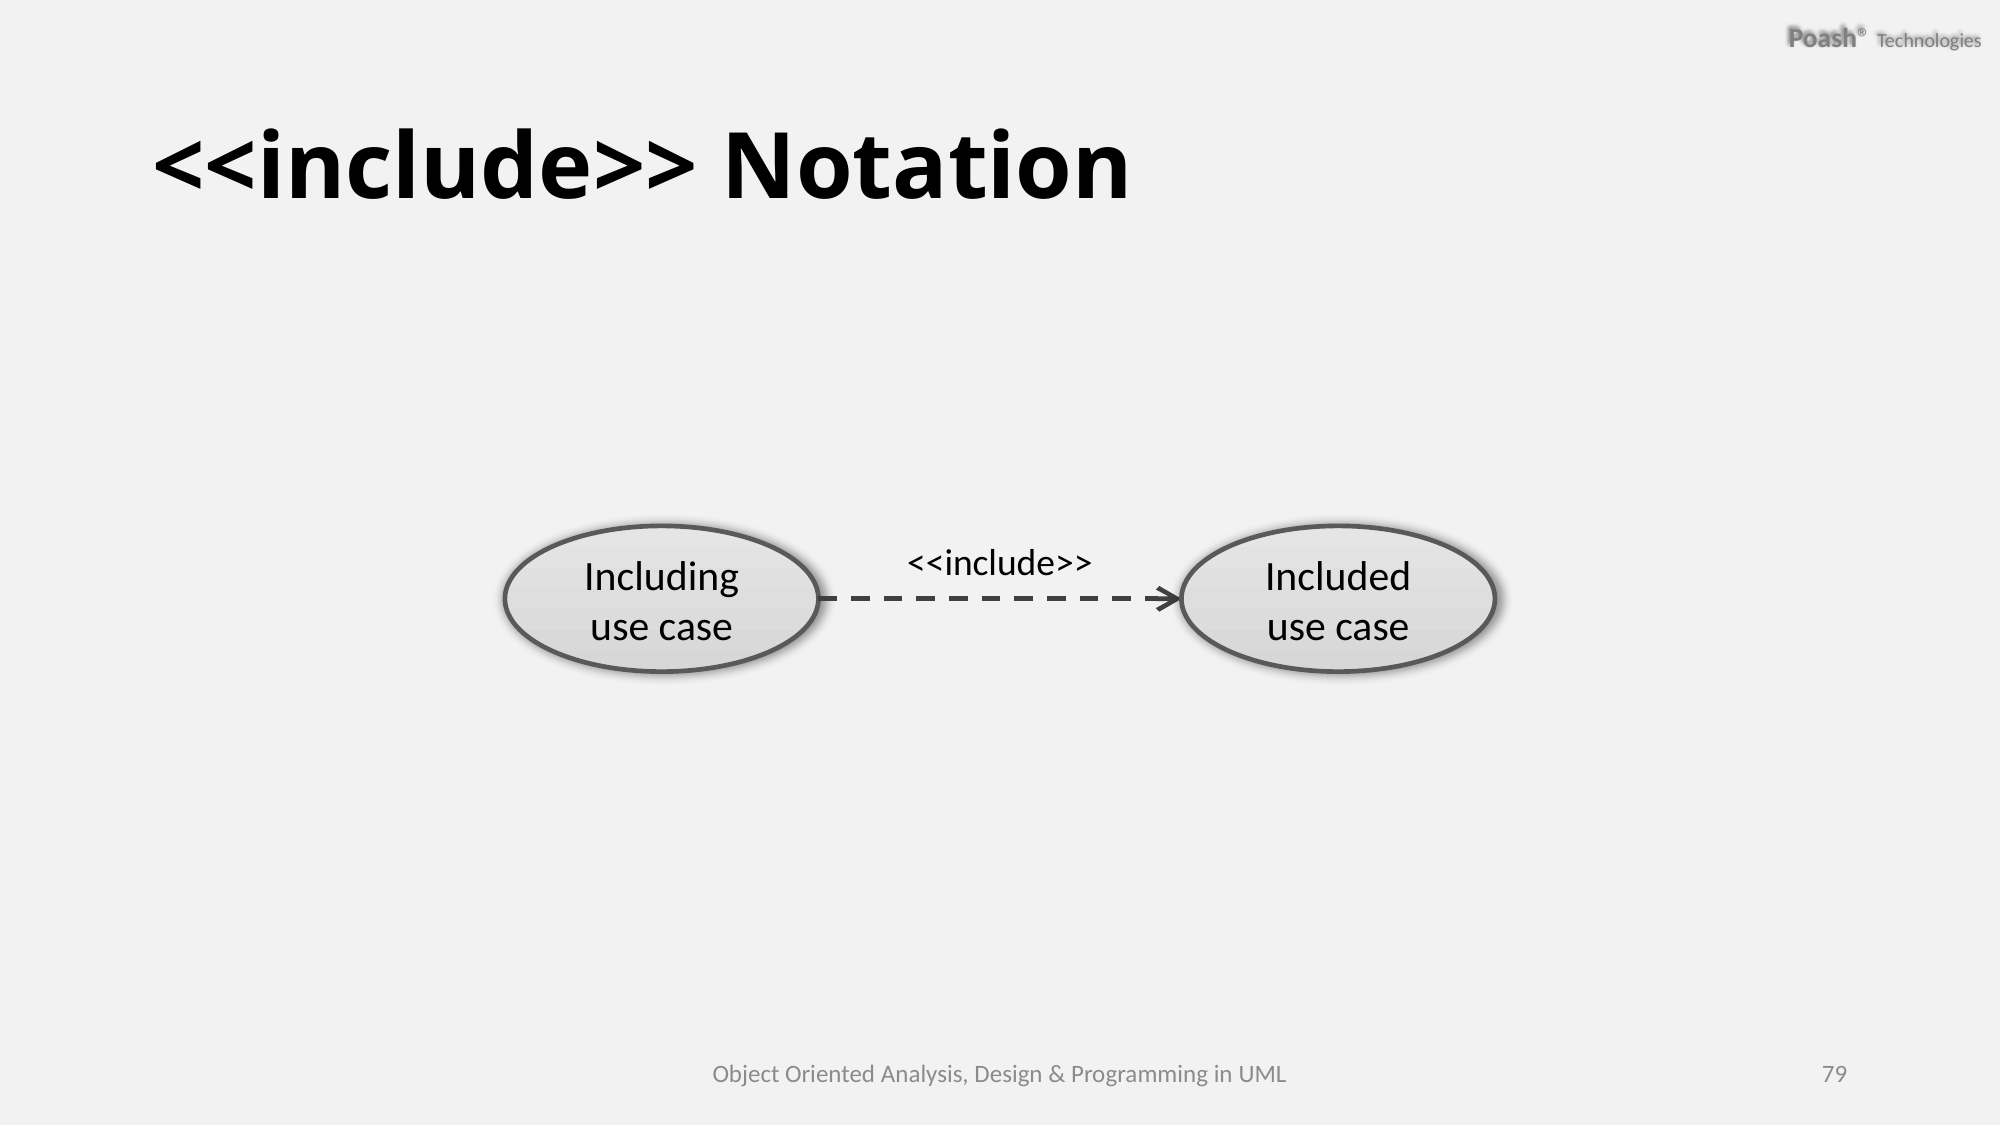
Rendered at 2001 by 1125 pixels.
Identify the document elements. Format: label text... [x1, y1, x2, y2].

title <<include>> Notation [137, 59, 1863, 278]
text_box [504, 525, 1495, 672]
footer Object Oriented Analysis, Design & Programming in UML [662, 1042, 1338, 1103]
slide_number 79 [1412, 1042, 1863, 1103]
